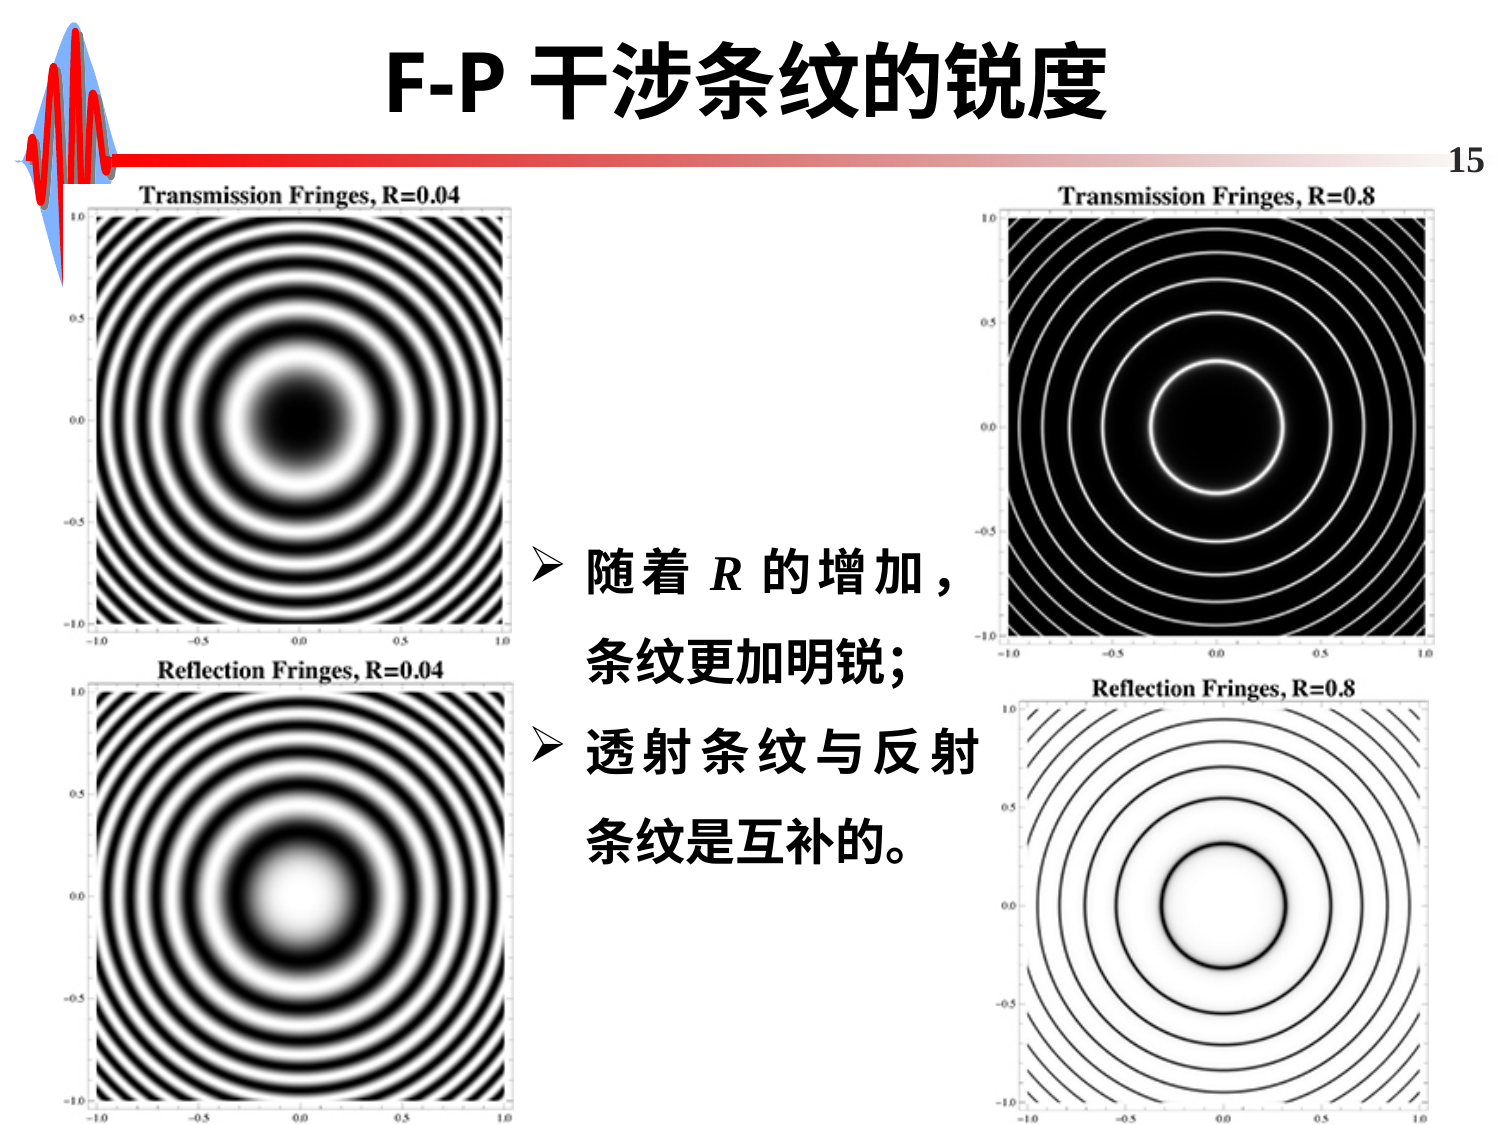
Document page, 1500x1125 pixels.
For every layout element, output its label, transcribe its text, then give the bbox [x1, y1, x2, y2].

picture [62, 659, 514, 1125]
title F-P干涉条纹的锐度 [159, 19, 1334, 137]
picture [62, 184, 513, 648]
text_box 随着R的增加，条纹更加明锐； 透射条纹与反射条纹是互补的。 [514, 503, 996, 879]
picture [974, 184, 1435, 660]
picture [994, 677, 1429, 1125]
slide_number 15 [1370, 139, 1500, 176]
